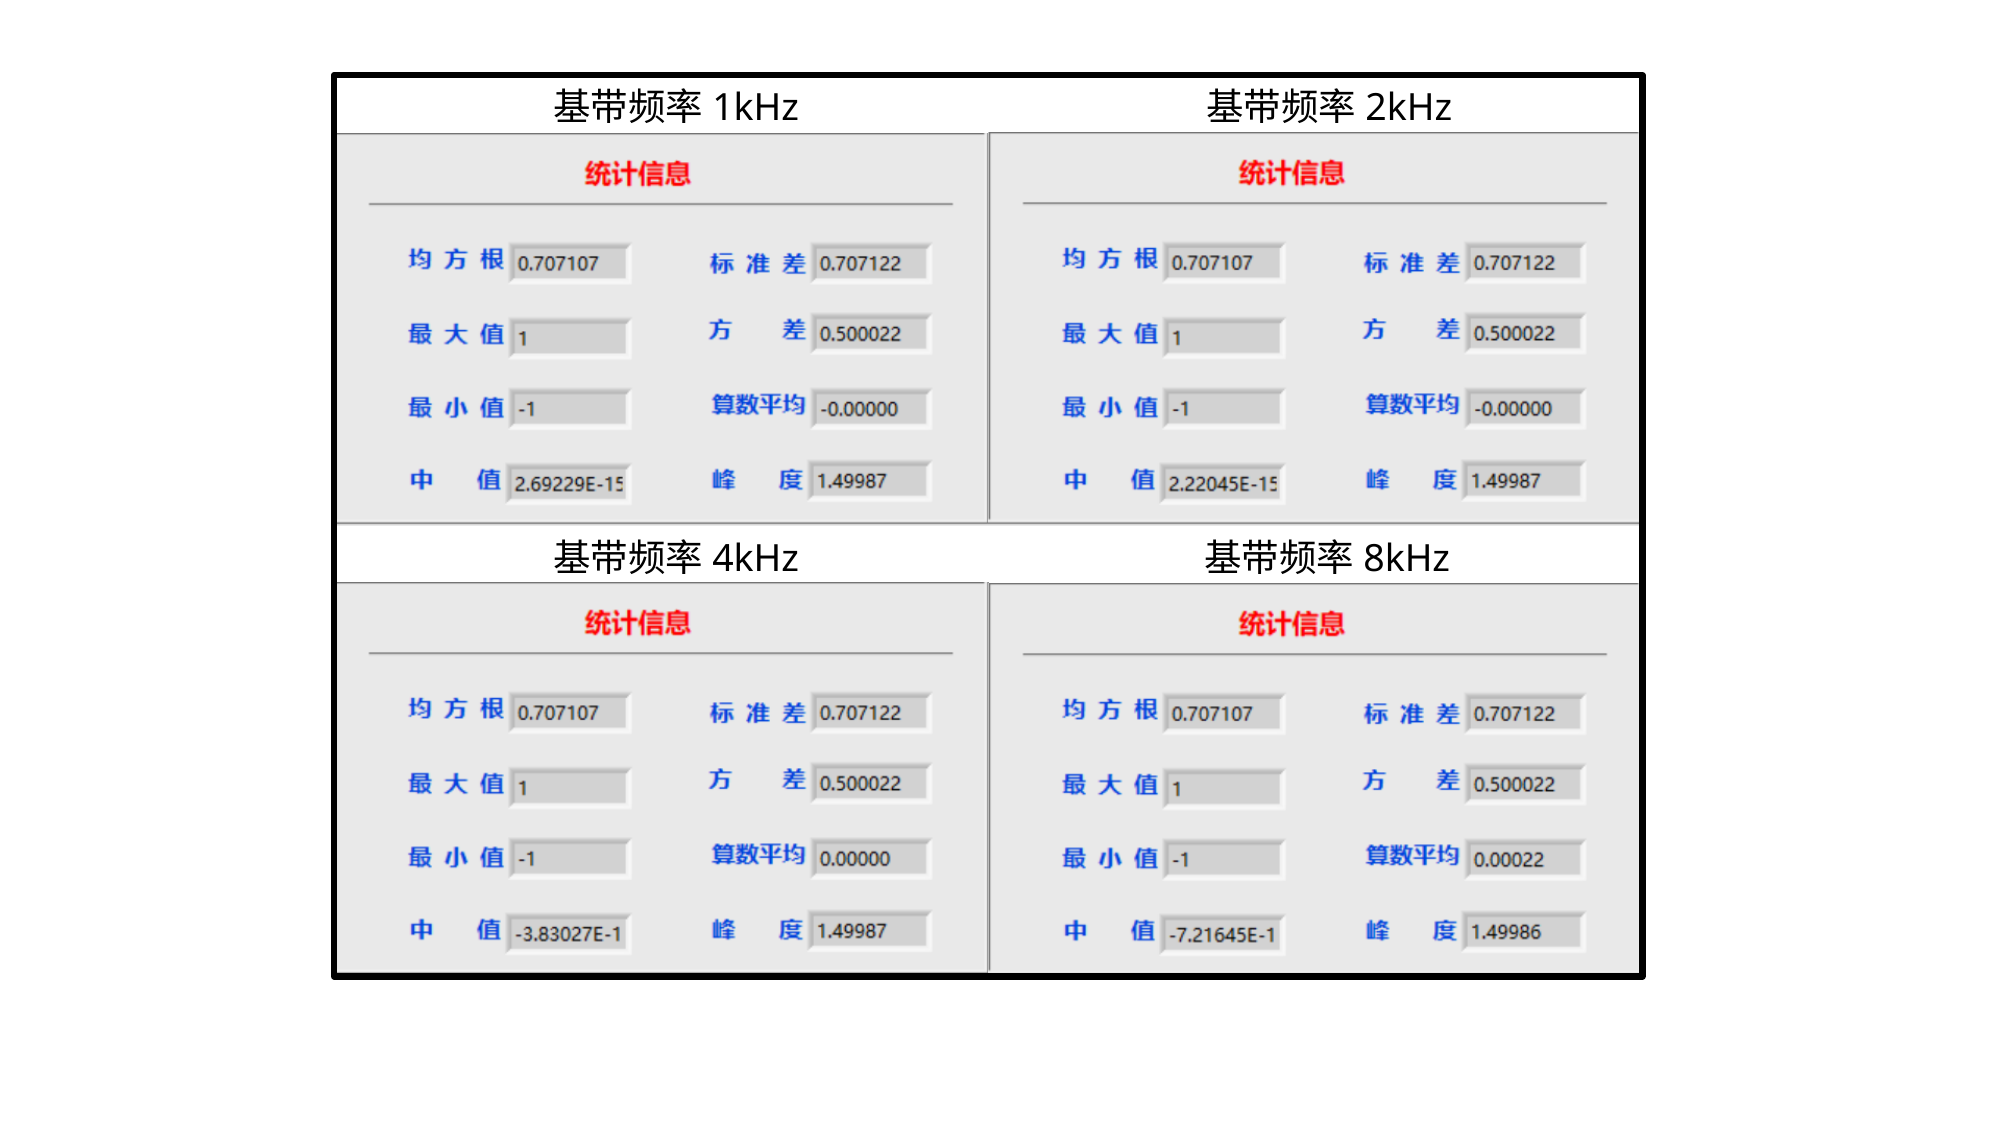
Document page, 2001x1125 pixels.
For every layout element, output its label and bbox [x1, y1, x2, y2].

text_box [333, 75, 1643, 977]
